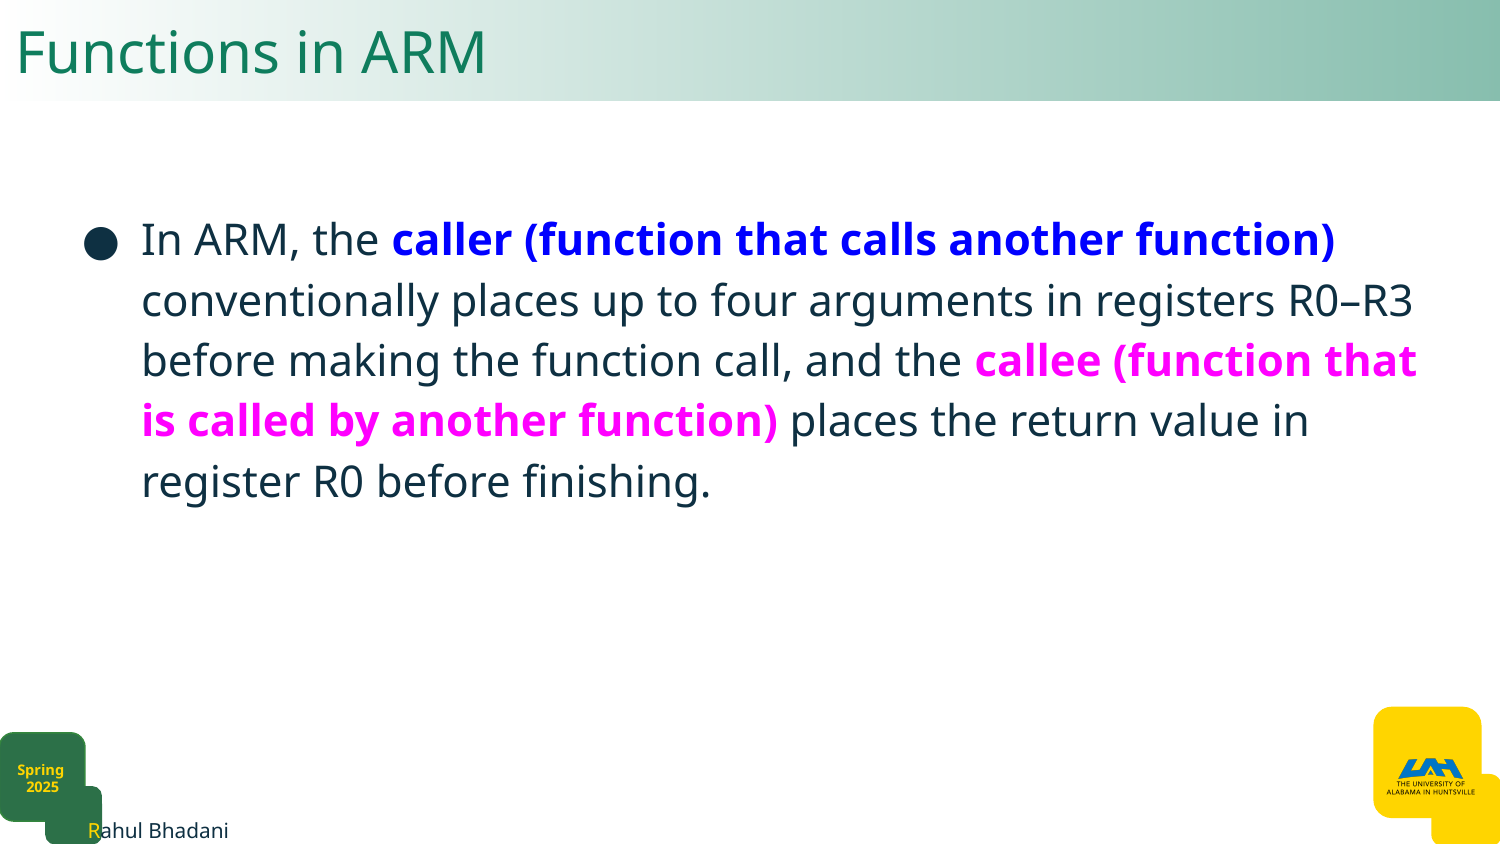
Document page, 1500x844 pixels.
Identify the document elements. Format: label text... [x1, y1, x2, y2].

list In ARM, the caller (function that calls another function) conventionally places up to four arguments in registers R0–R3 before making the function call, and the callee (function that is called by another function) places the return value in register R0 before finishing. [51, 189, 1449, 750]
picture [1386, 758, 1475, 795]
title Functions in ARM [0, 0, 1500, 101]
